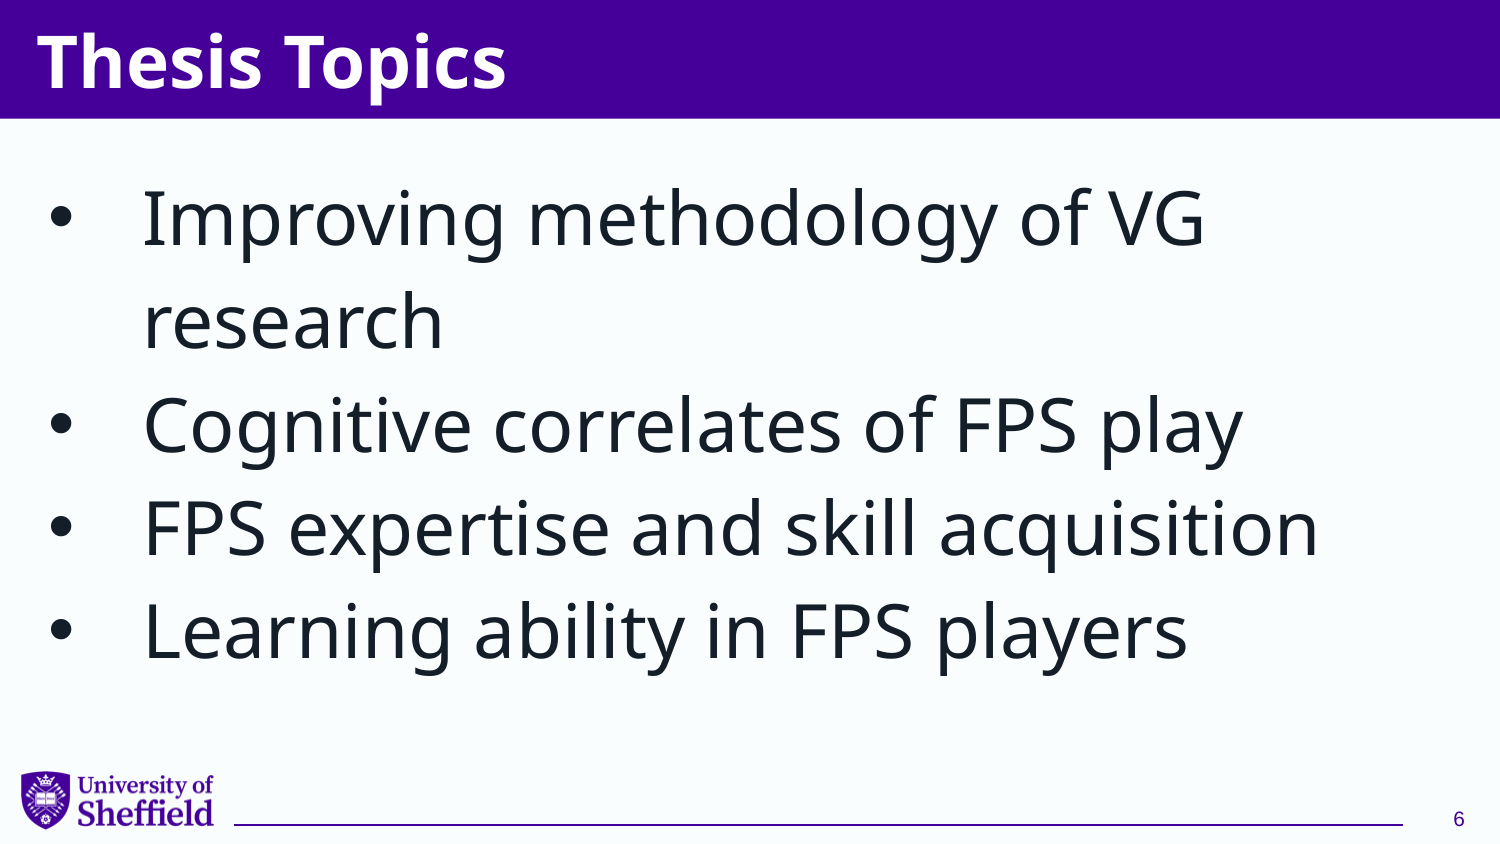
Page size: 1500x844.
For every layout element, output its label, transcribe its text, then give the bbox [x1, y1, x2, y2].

slide_number 6 [1402, 786, 1480, 844]
list Improving methodology of VG research Cognitive correlates of FPS play FPS expertise and skill acquisition Learning ability in FPS players [21, 141, 1468, 738]
picture [21, 771, 214, 830]
title Thesis Topics [21, 12, 1366, 107]
